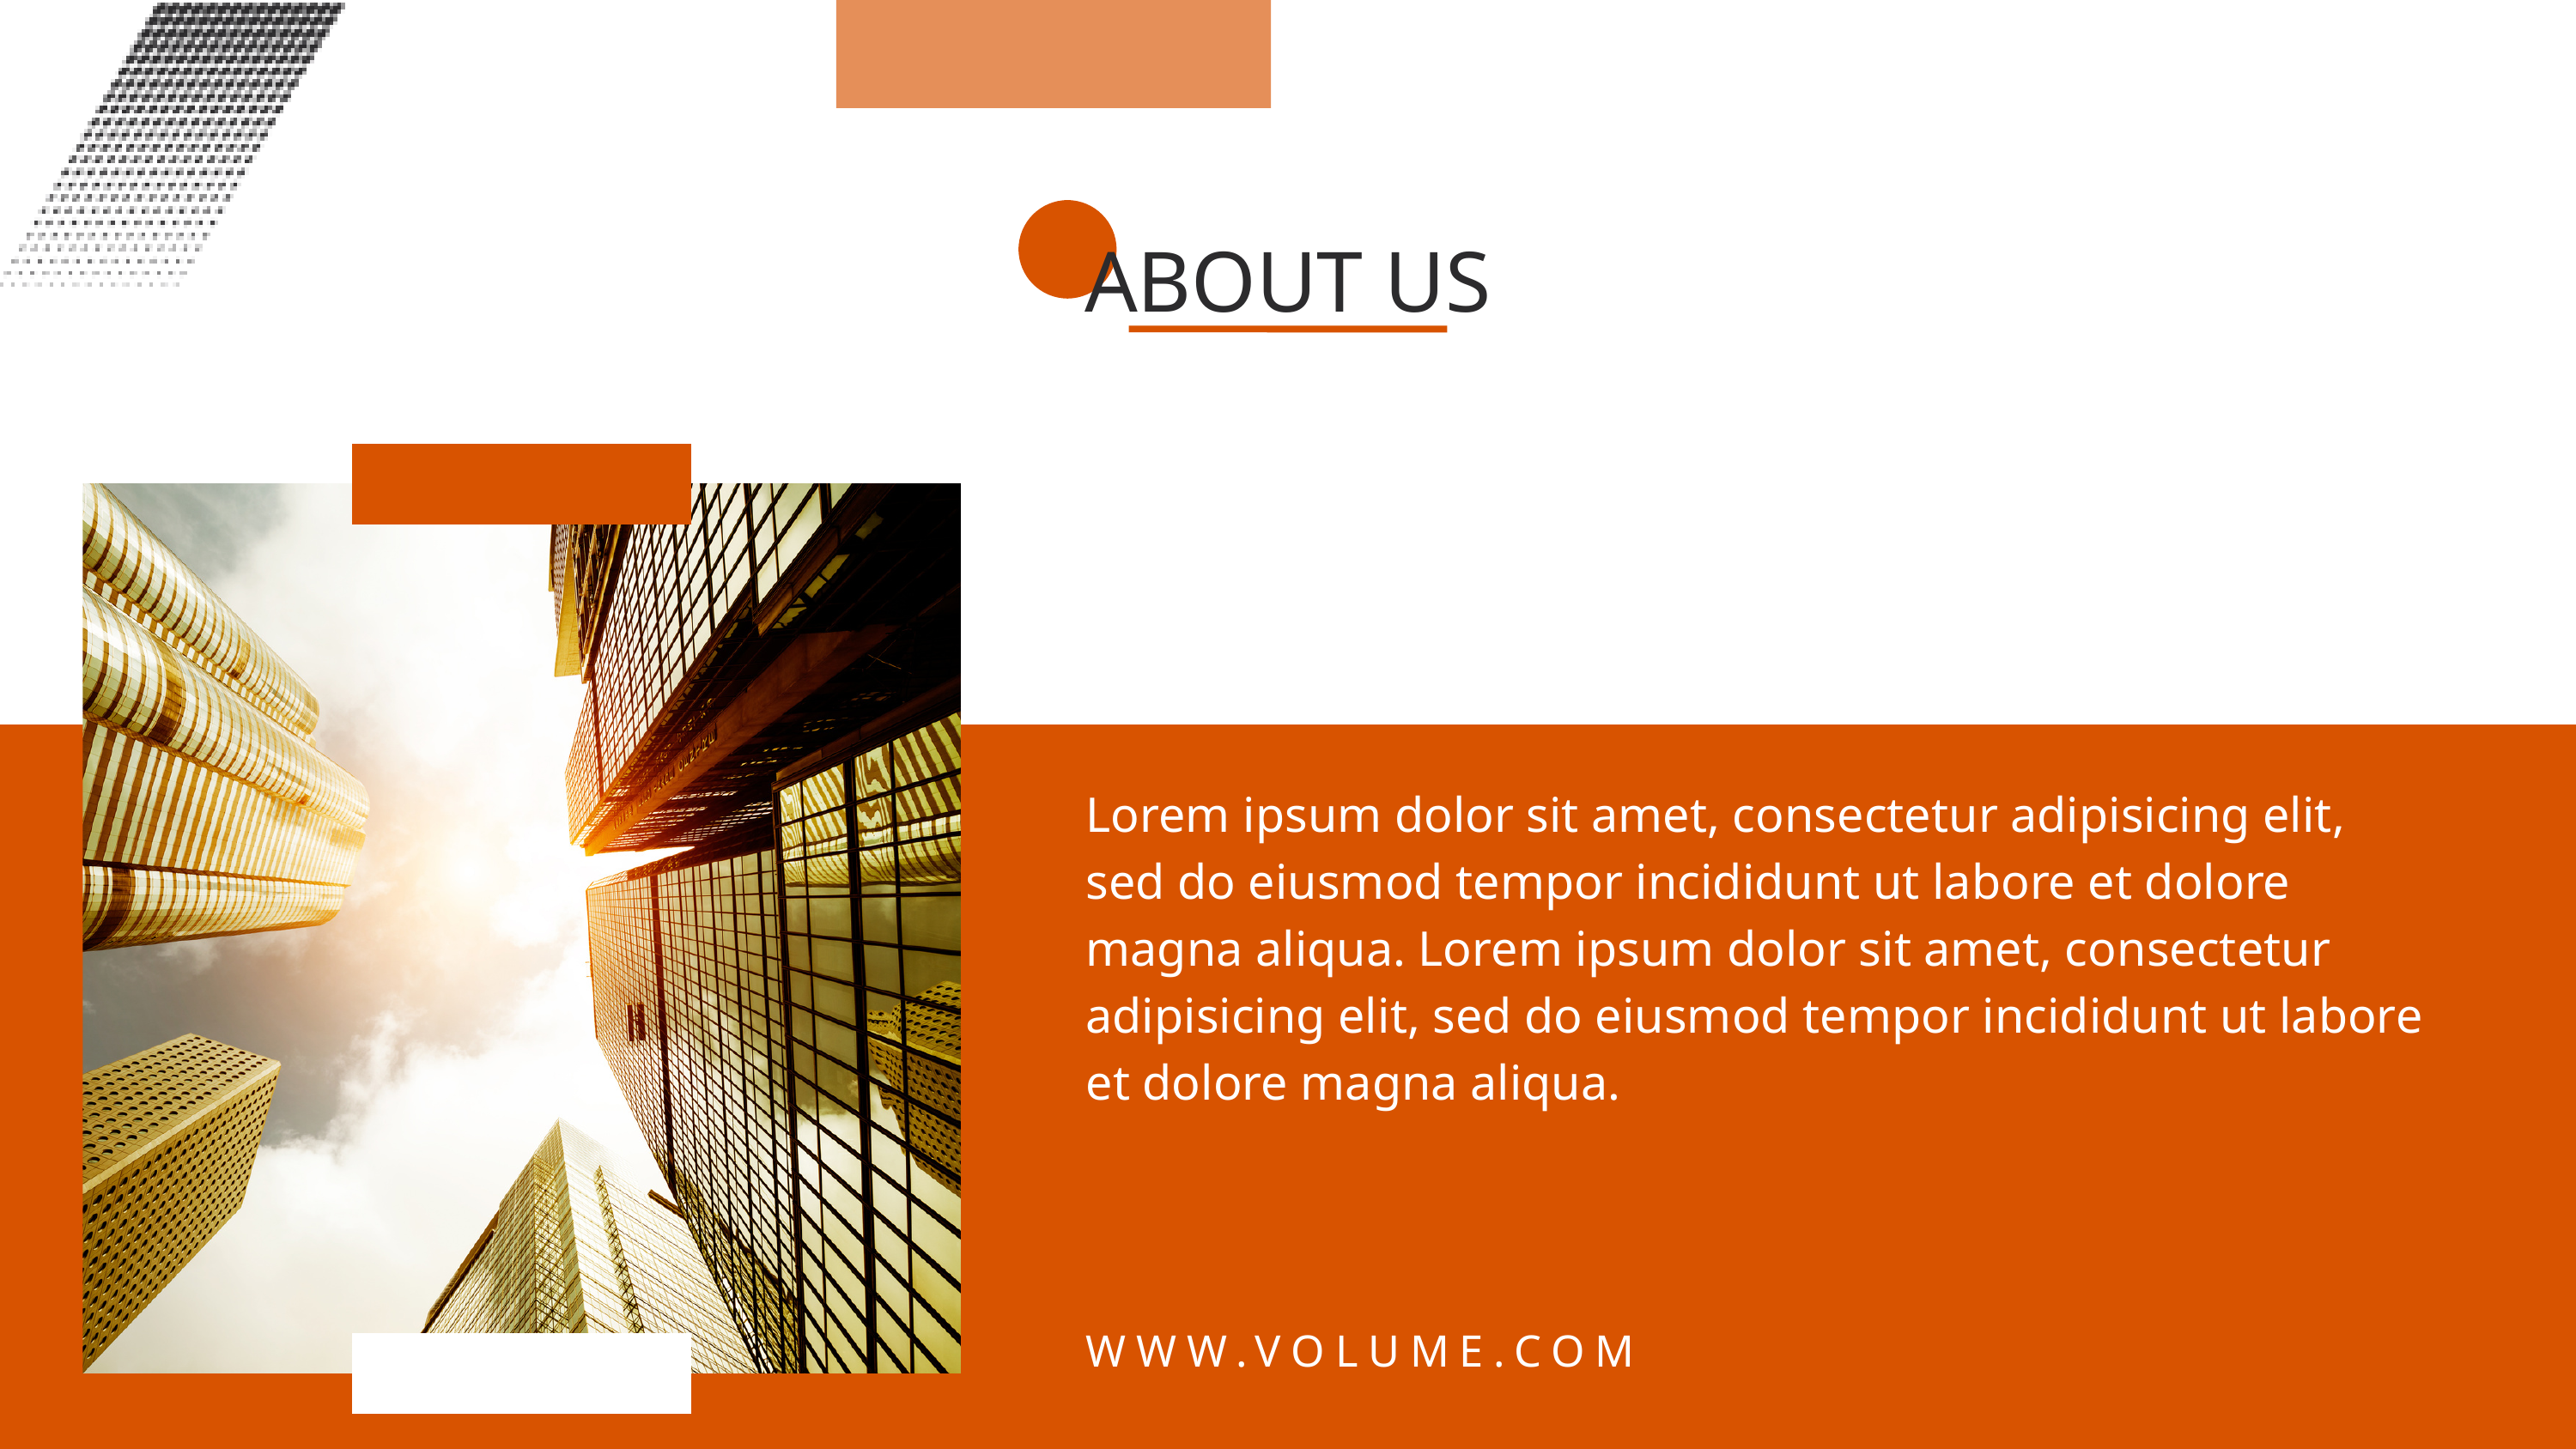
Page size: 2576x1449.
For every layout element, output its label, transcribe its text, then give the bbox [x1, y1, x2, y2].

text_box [82, 483, 962, 1373]
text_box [1018, 199, 1117, 299]
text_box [835, 0, 1272, 109]
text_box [0, 724, 2576, 1449]
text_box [352, 443, 692, 524]
picture [0, 3, 345, 288]
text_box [352, 1332, 692, 1414]
text_box ABOUT US [1002, 233, 1574, 330]
